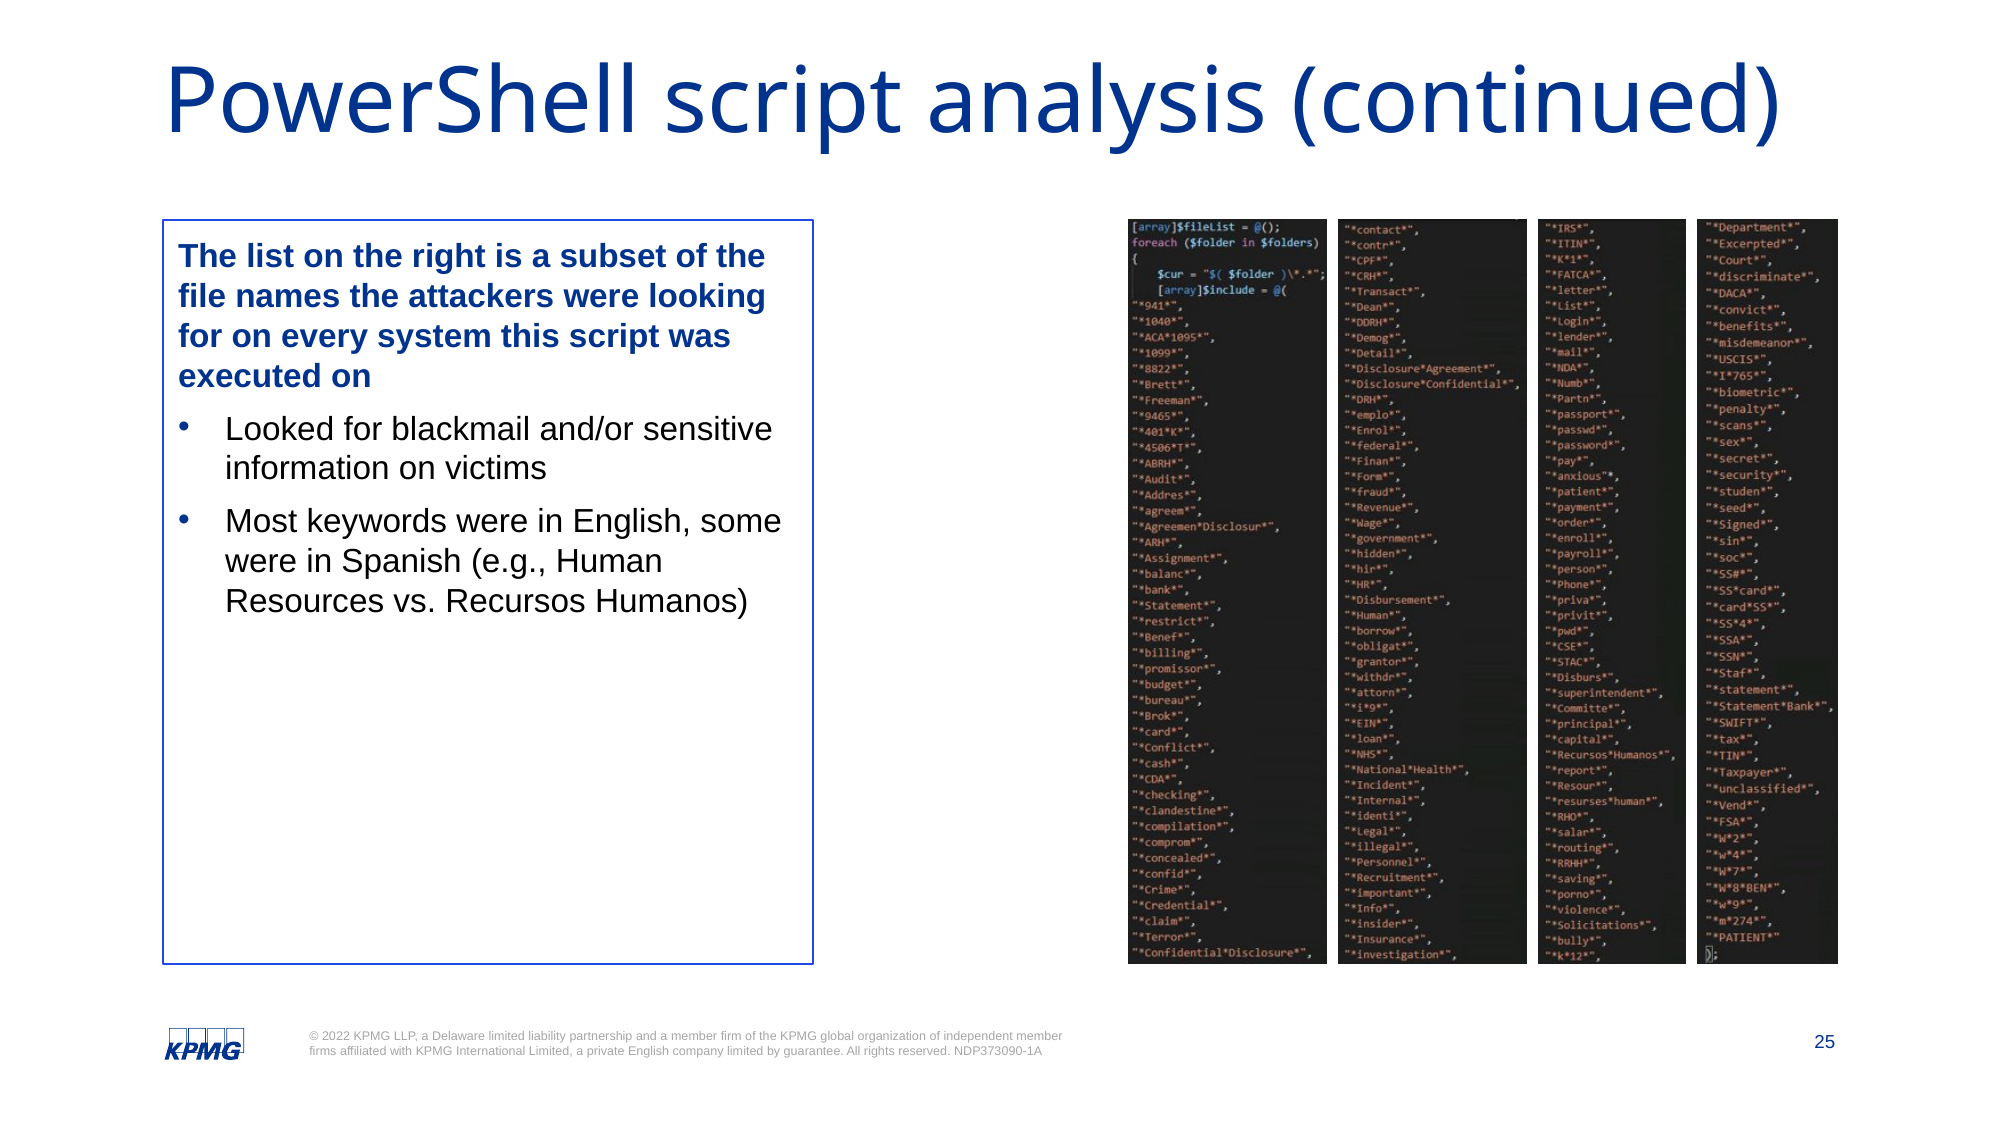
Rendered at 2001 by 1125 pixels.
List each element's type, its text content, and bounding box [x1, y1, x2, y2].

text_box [1128, 219, 1838, 965]
title PowerShell script analysis (continued) [163, 70, 1838, 159]
list The list on the right is a subset of the file names the attackers were looking for on every system this script was executed on Looked for blackmail and/or sensitive information on victims Most keywords were in English, some were in Spanish (e.g., Human Resources vs. Recursos Humanos) [163, 219, 813, 965]
